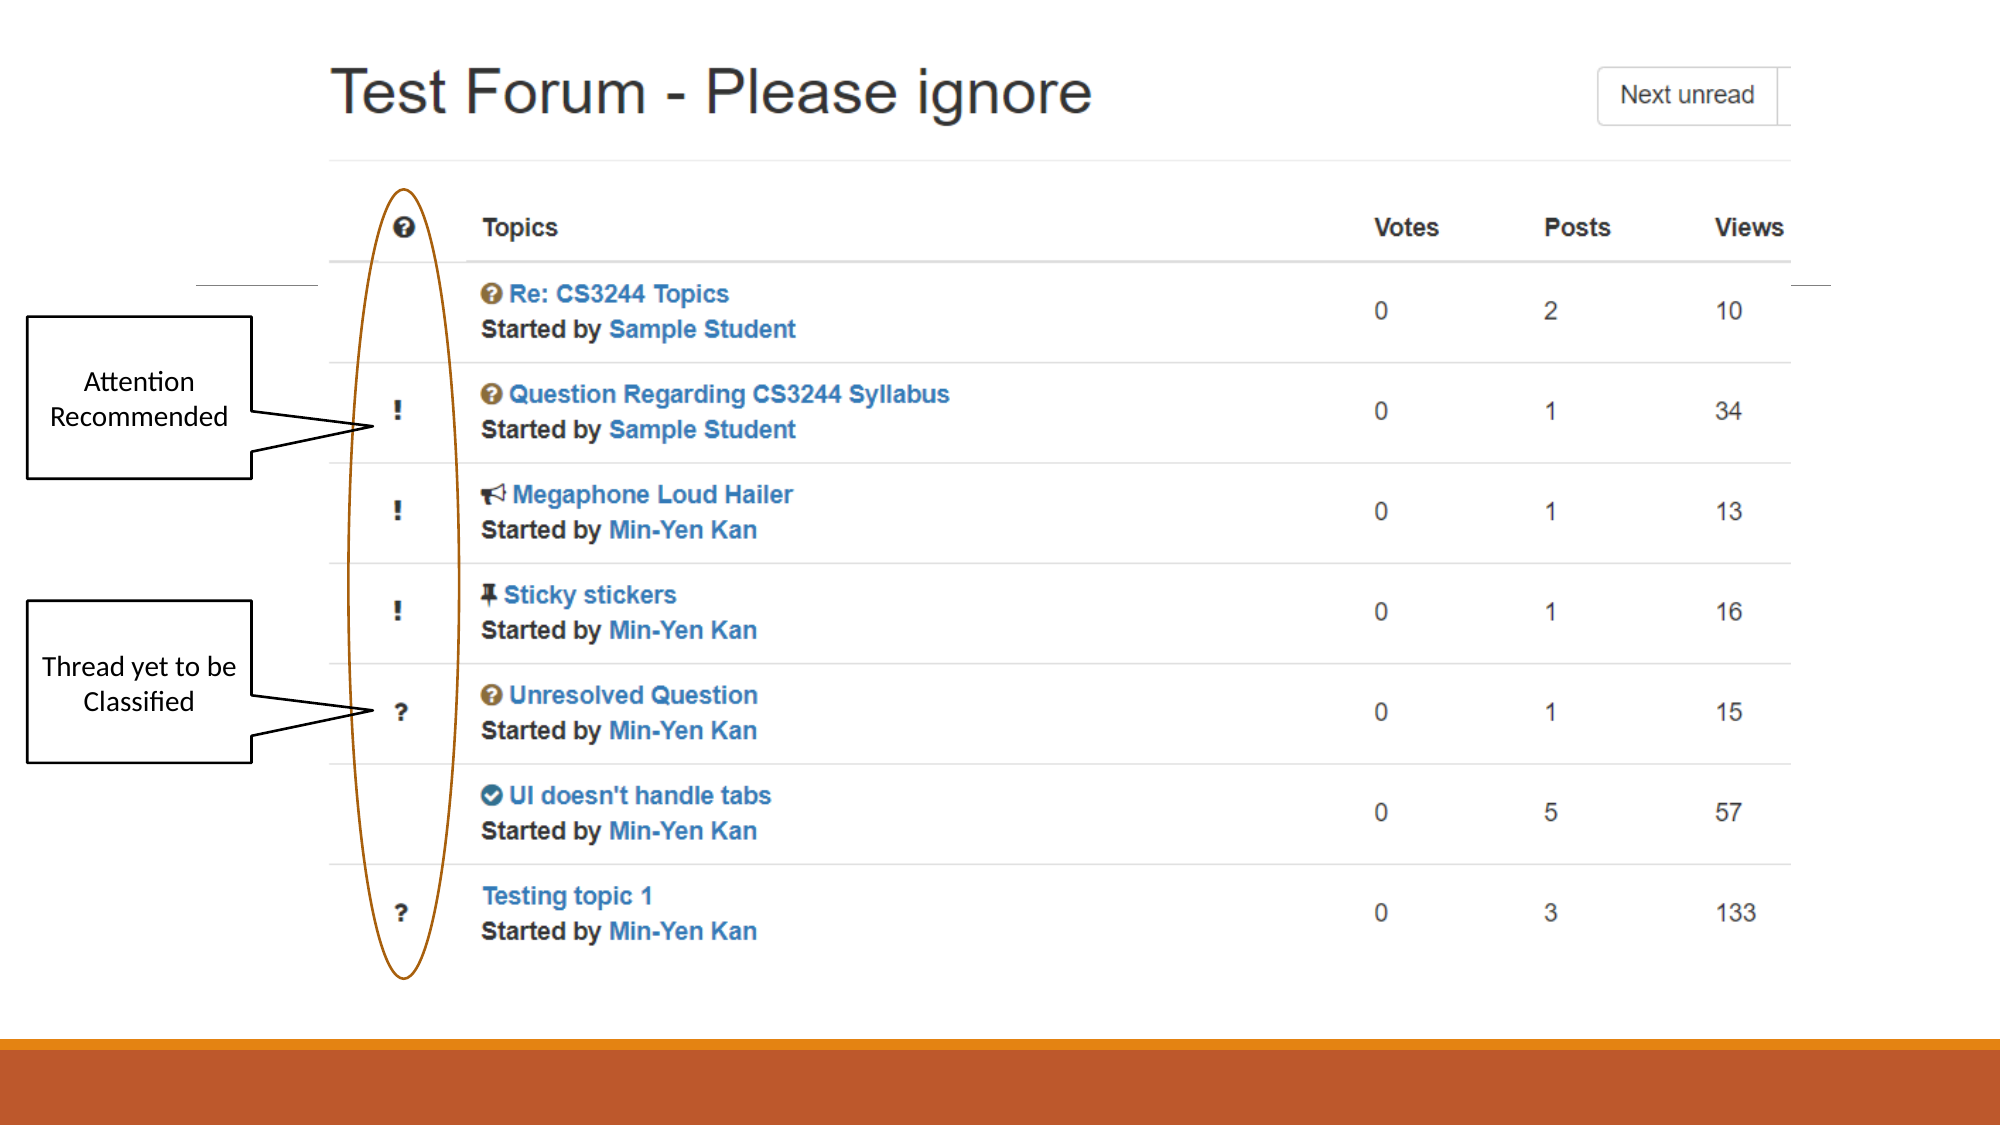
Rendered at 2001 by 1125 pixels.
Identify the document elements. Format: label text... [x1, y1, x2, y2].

text_box Attention Recommended [25, 315, 315, 481]
text_box Thread yet to be Classified [25, 599, 315, 765]
picture [317, 46, 1791, 1016]
